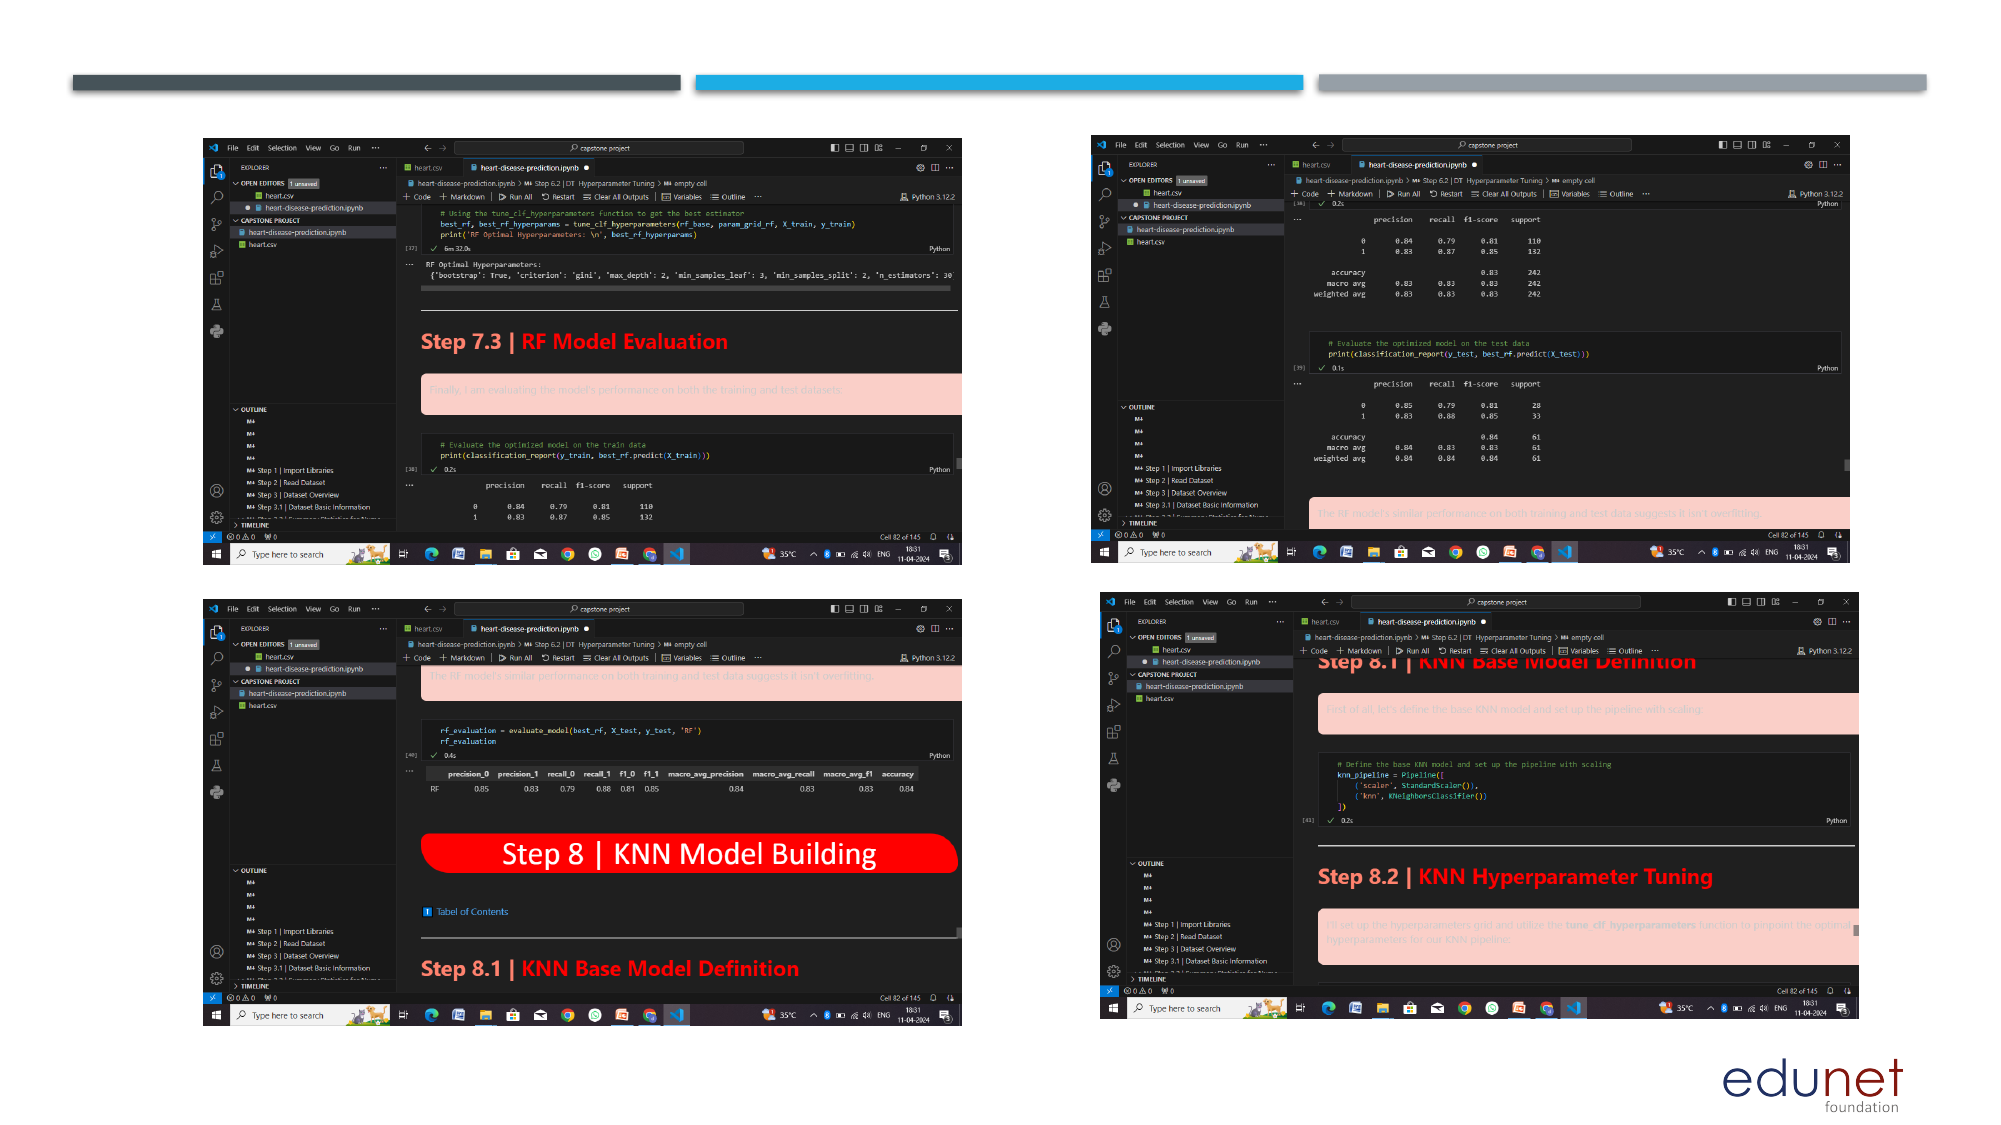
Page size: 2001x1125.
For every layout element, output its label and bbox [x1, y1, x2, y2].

picture [1719, 1056, 1905, 1116]
picture [1099, 591, 1859, 1019]
list [203, 138, 963, 566]
picture [202, 598, 962, 1027]
picture [1091, 135, 1851, 563]
